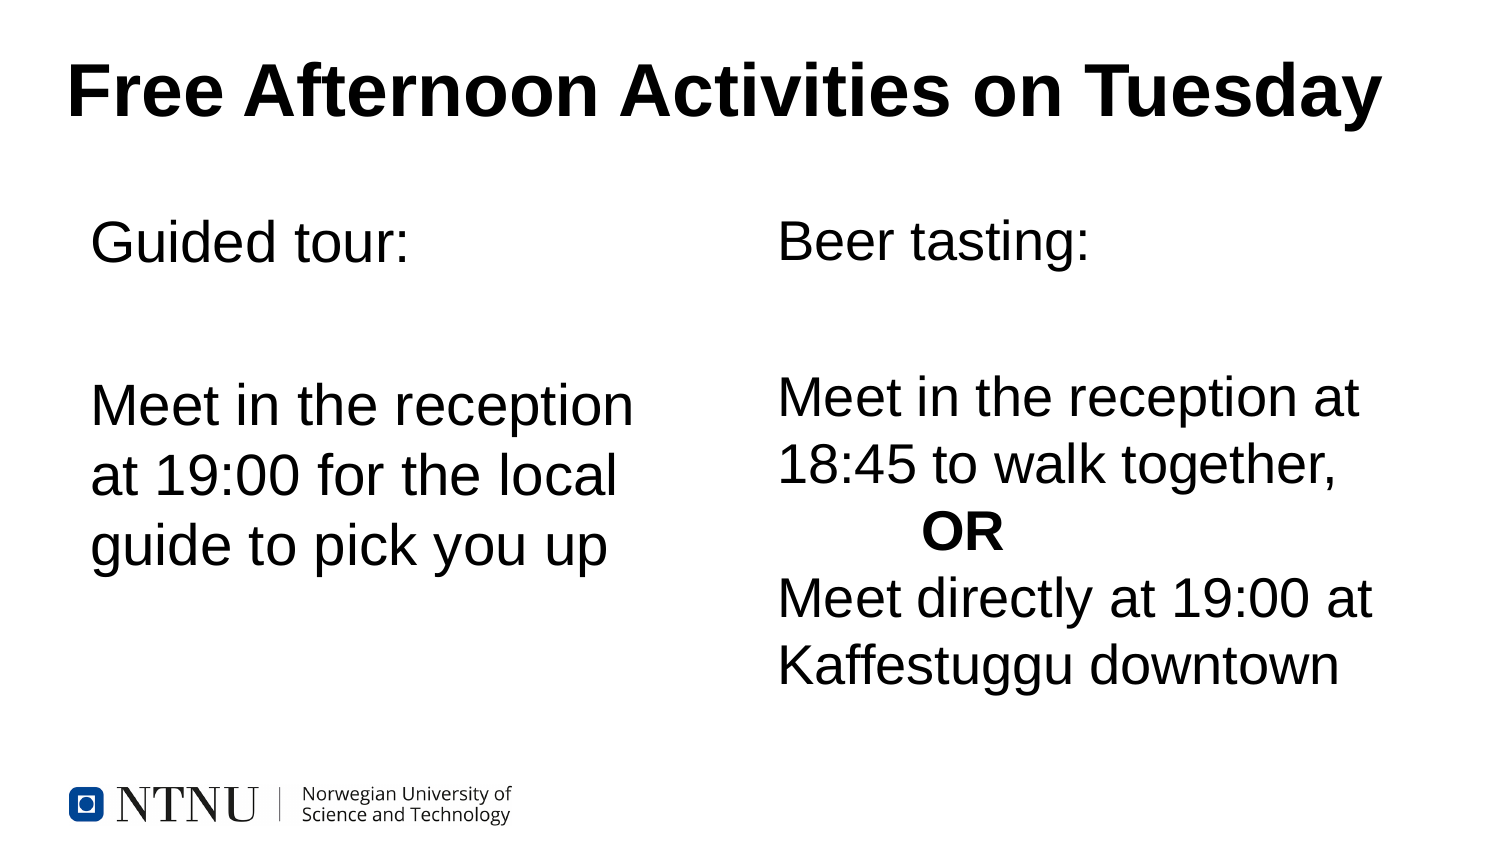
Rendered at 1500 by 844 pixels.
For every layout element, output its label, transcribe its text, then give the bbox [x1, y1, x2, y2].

list Guided tour: Meet in the reception at 19:00 for the local guide to pick you up [75, 196, 738, 754]
title Free Afternoon Activities on Tuesday [51, 33, 1402, 140]
list Beer tasting: Meet in the reception at 18:45 to walk together, OR Meet directly at 19:00 at Kaffestuggu downtown [762, 196, 1425, 754]
picture [69, 784, 512, 826]
